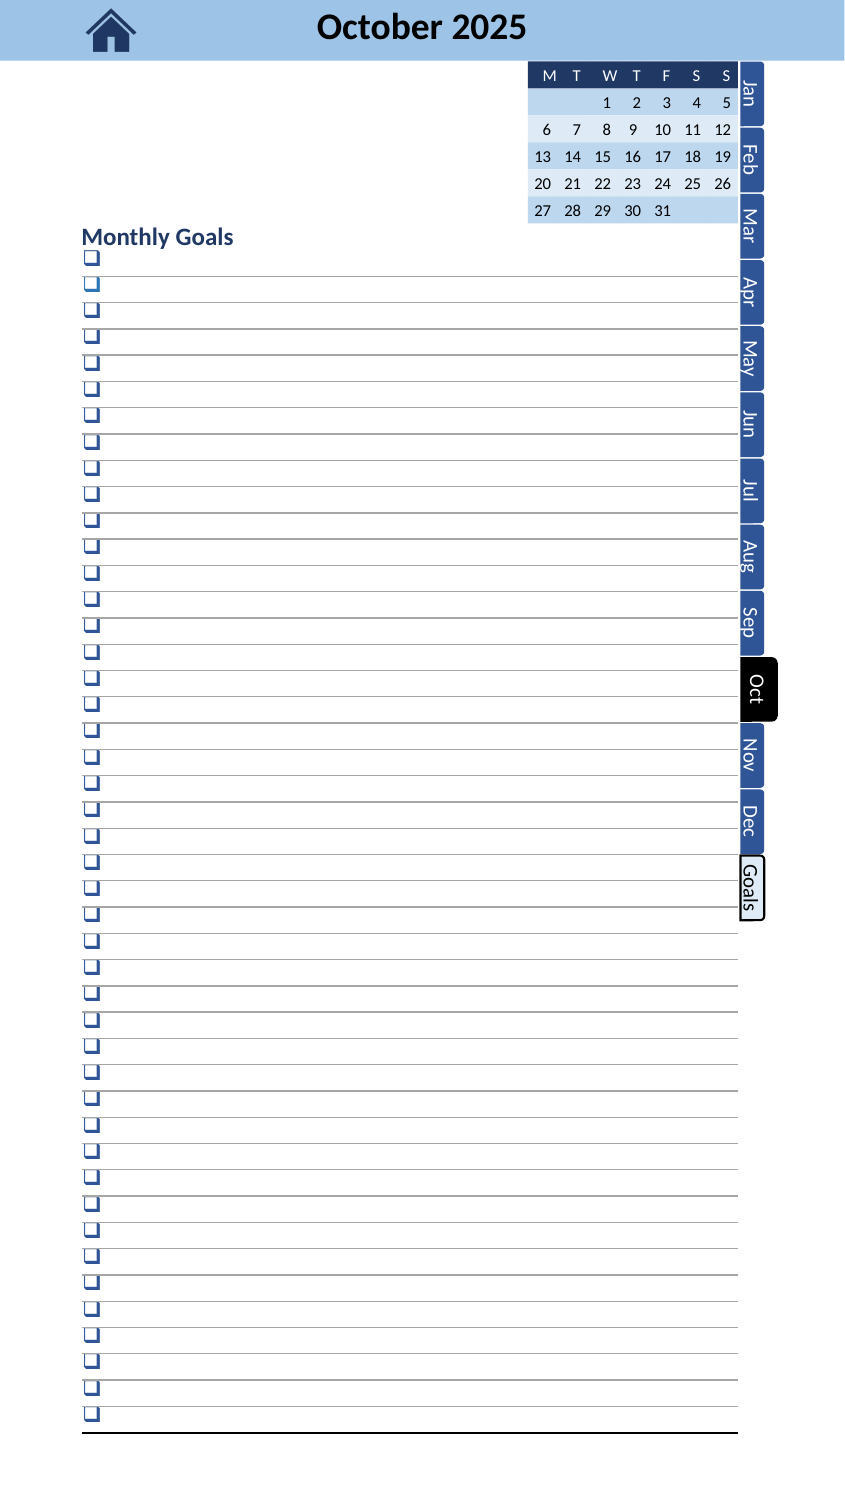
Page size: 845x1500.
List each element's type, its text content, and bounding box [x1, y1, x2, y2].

picture [82, 1, 140, 59]
list October 2025 [190, 0, 655, 61]
